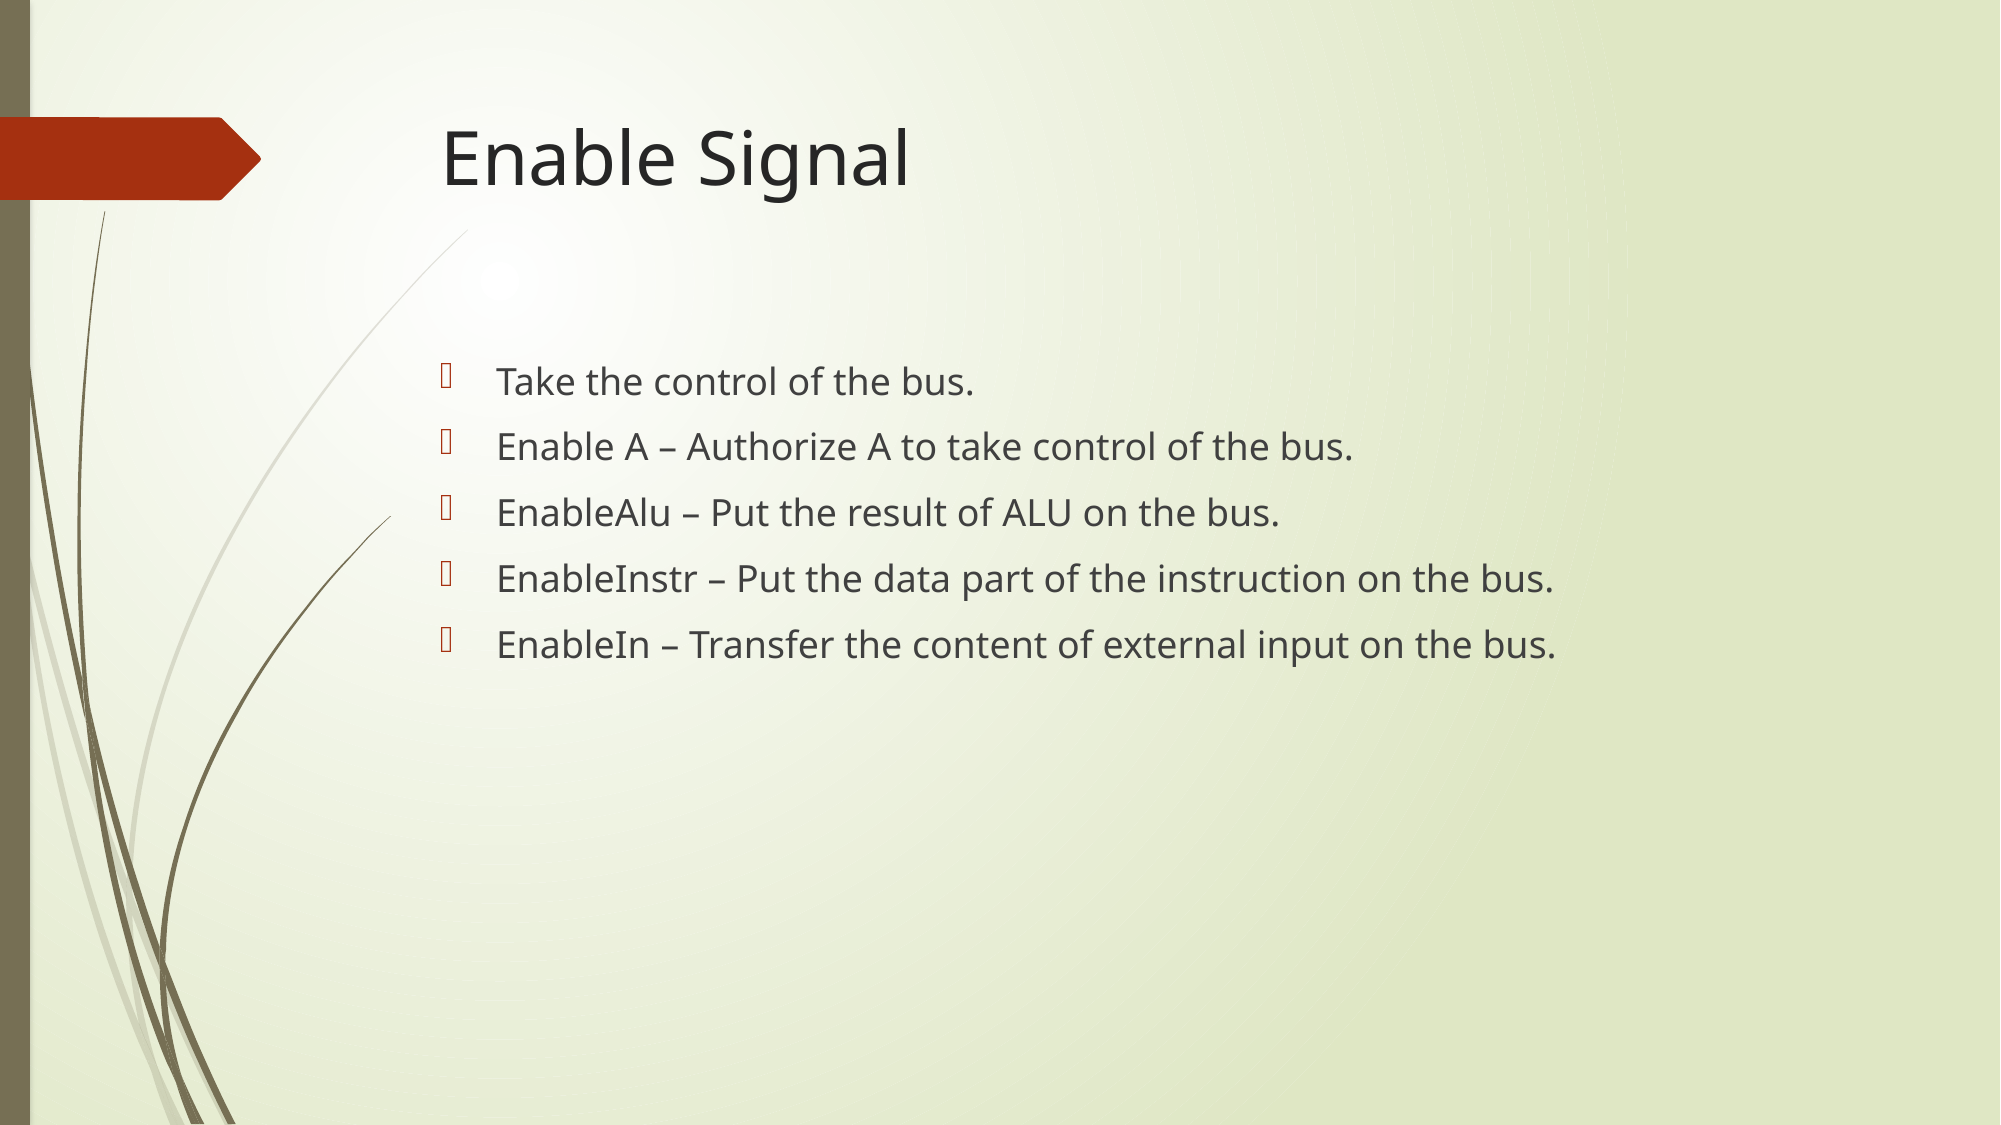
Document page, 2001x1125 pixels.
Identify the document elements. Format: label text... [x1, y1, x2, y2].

list Take the control of the bus. Enable A – Authorize A to take control of the bus. EnableAlu – Put the result of ALU on the bus. EnableInstr – Put the data part of the instruction on the bus. EnableIn – Transfer the content of external input on the bus. [424, 350, 1888, 970]
title Enable Signal [425, 102, 1888, 313]
